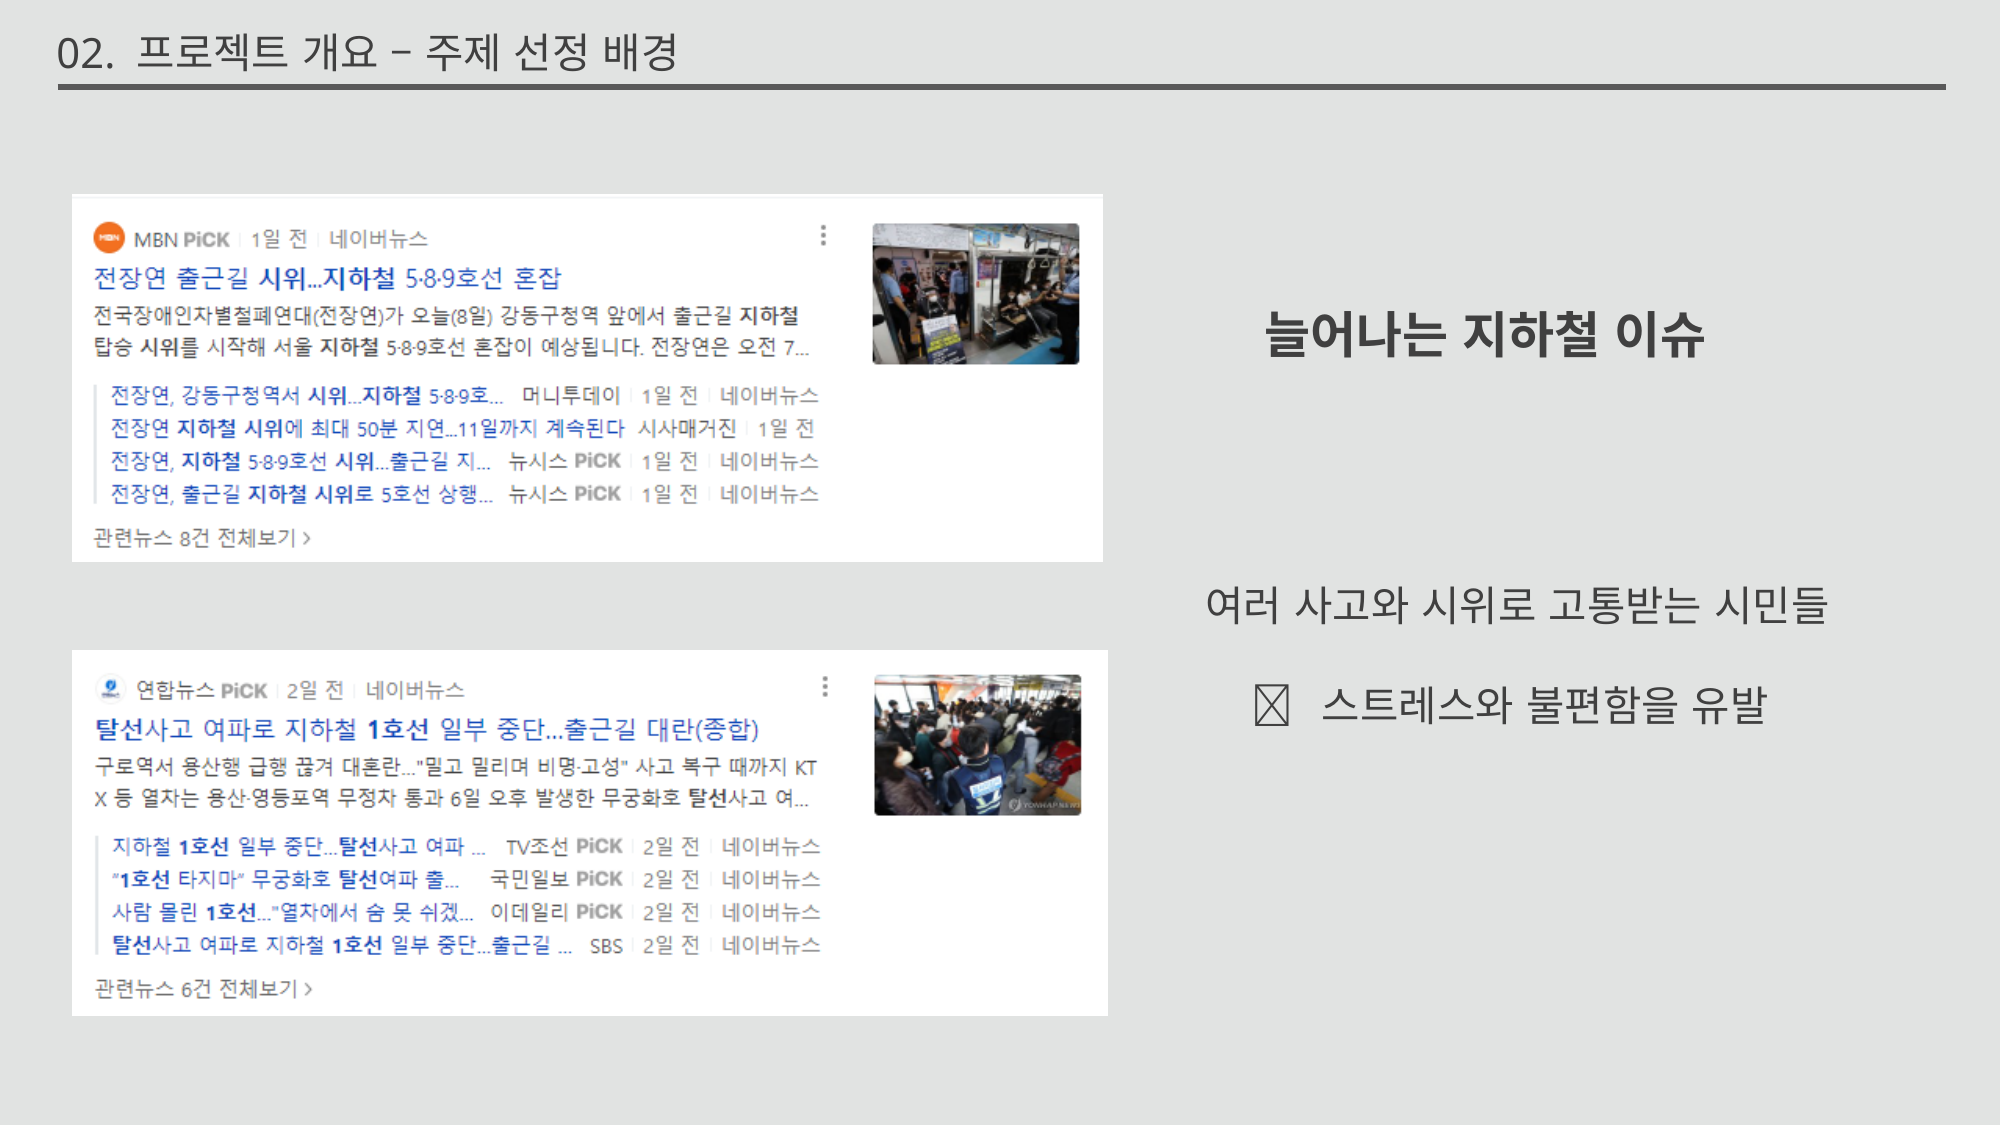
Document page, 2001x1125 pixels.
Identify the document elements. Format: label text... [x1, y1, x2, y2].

text_box 늘어나는 지하철 이슈 [1249, 296, 1783, 371]
picture [72, 194, 1103, 562]
text_box 02. 프로젝트 개요 – 주제 선정 배경 [41, 19, 1900, 85]
picture [72, 650, 1108, 1016]
text_box 여러 사고와 시위로 고통받는 시민들  스트레스와 불편함을 유발 [1190, 572, 1967, 738]
